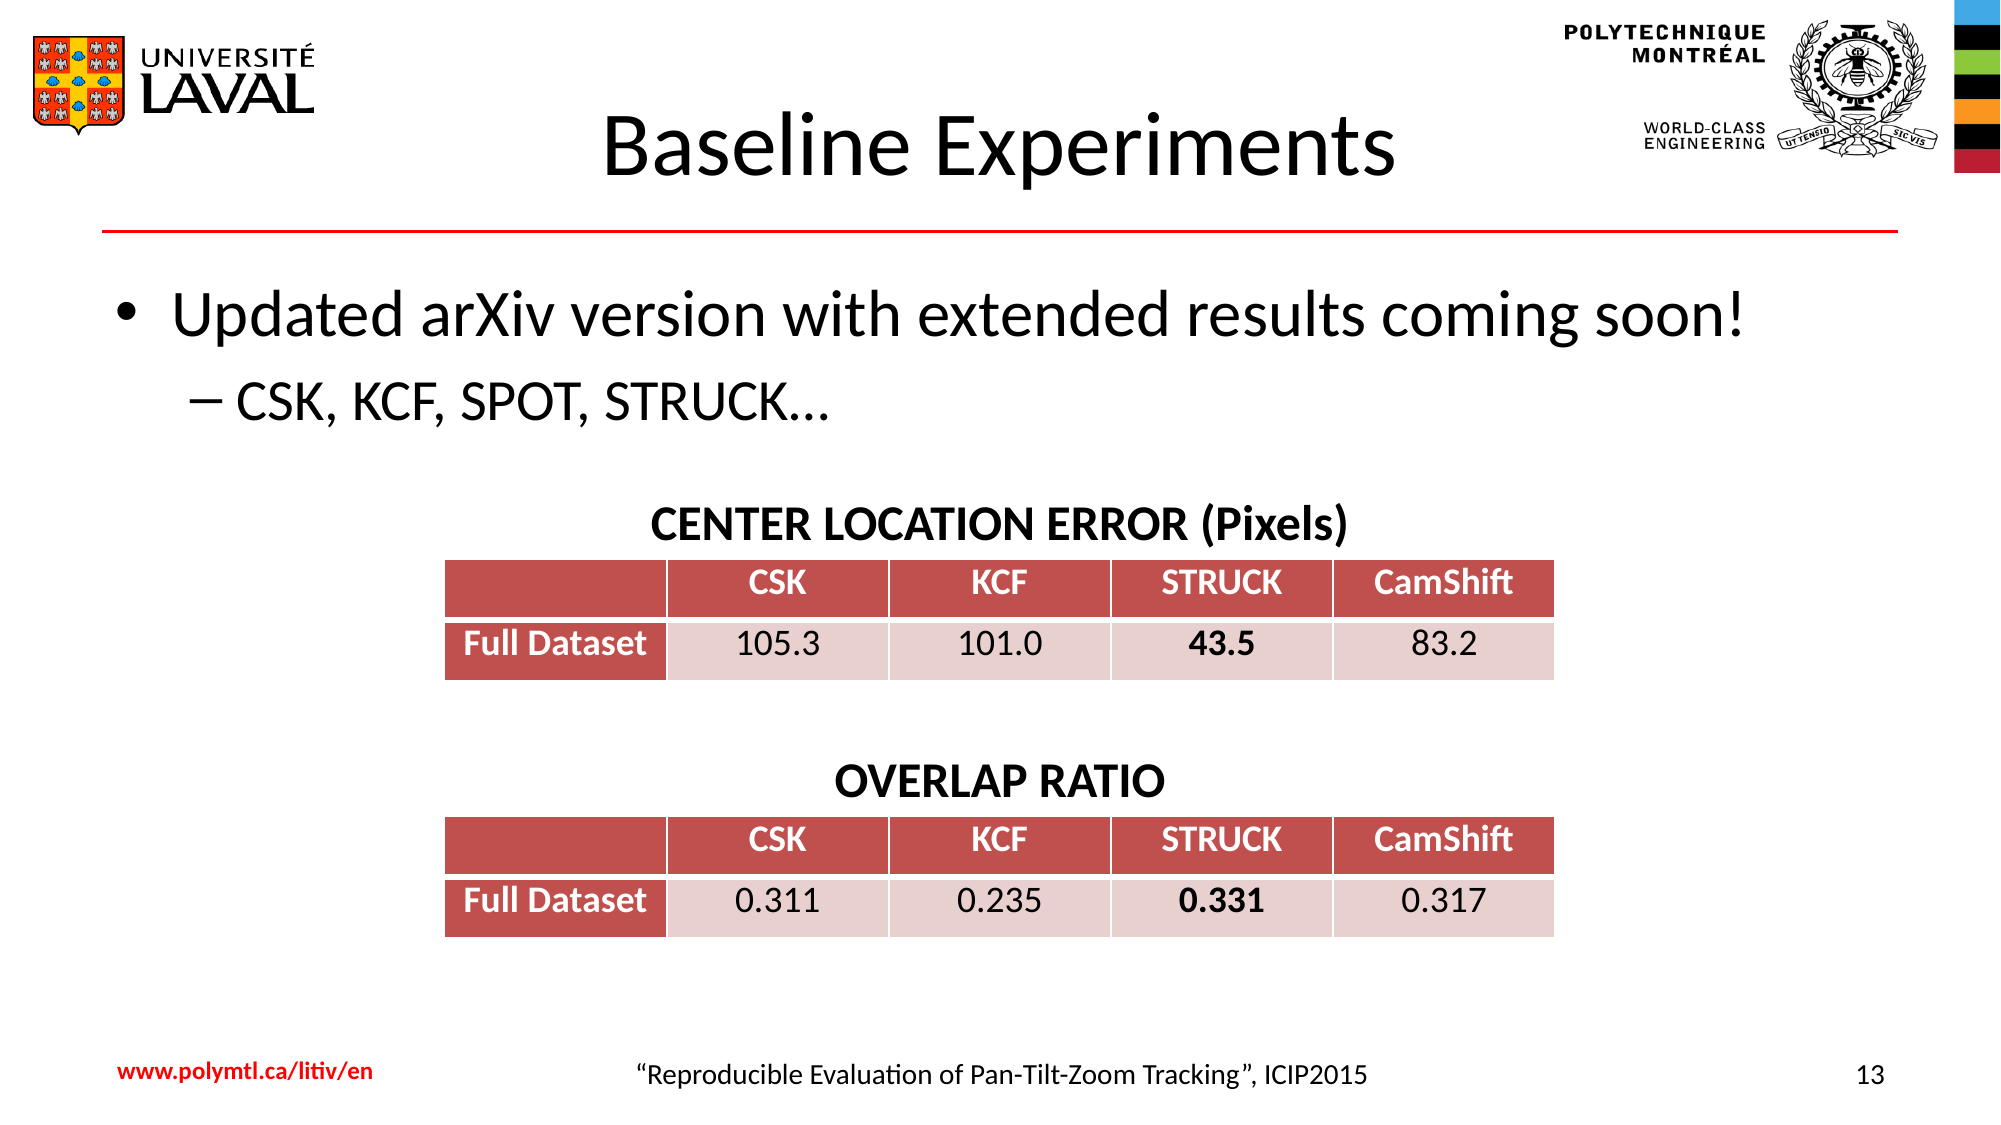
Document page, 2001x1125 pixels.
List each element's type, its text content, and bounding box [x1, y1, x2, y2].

table_header STRUCK [1112, 560, 1332, 617]
text_box OVERLAP RATIO [552, 740, 1447, 816]
table_header [445, 560, 666, 617]
title Baseline Experiments [99, 45, 1900, 233]
table_cell 0.331 [1112, 880, 1332, 937]
table_cell Full Dataset [445, 623, 666, 680]
text_box CENTER LOCATION ERROR (Pixels) [552, 483, 1447, 559]
table_header KCF [890, 817, 1110, 874]
table_cell 43.5 [1112, 623, 1332, 680]
table_cell 105.3 [668, 623, 888, 680]
picture [31, 34, 315, 136]
slide_number 13 [1433, 1042, 1900, 1103]
table_cell 0.317 [1334, 880, 1554, 937]
picture [1565, 0, 2001, 173]
table_cell 83.2 [1334, 623, 1554, 680]
table_header KCF [890, 560, 1110, 617]
table_header CamShift [1334, 817, 1554, 874]
table_header STRUCK [1112, 817, 1332, 874]
table_header [445, 817, 666, 874]
table_cell 0.311 [668, 880, 888, 937]
list Updated arXiv version with extended results coming soon! CSK, KCF, SPOT, STRUCK… [99, 262, 1900, 1005]
table_header CSK [668, 560, 888, 617]
table_cell 101.0 [890, 623, 1110, 680]
table_cell 0.235 [890, 880, 1110, 937]
table_header CSK [668, 817, 888, 874]
table_header CamShift [1334, 560, 1554, 617]
table_cell Full Dataset [445, 880, 666, 937]
